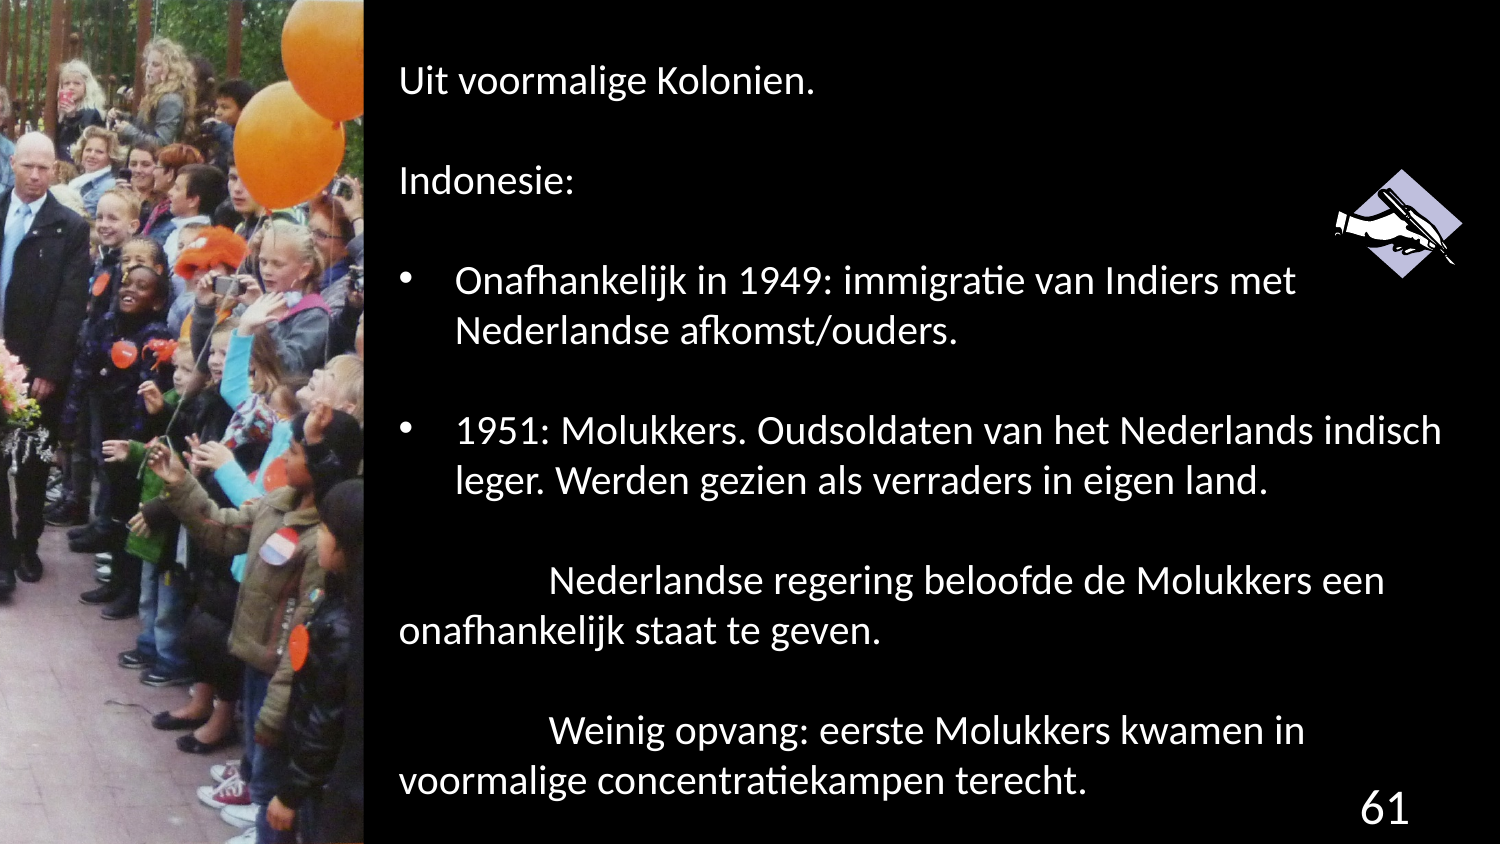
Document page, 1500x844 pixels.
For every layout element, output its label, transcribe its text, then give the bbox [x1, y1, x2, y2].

picture [0, 0, 364, 844]
text_box Uit voormalige Kolonien. Indonesie: Onafhankelijk in 1949: immigratie van Indiers met Nederlandse afkomst/ouders. 1951: Molukkers. Oudsoldaten van het Nederlands indisch leger. Werden gezien als verraders in eigen land. Nederlandse regering beloofde de Molukkers een onafhankelijk staat te geven. Weinig opvang: eerste Molukkers kwamen in voormalige concentratiekampen terecht. [383, 45, 1471, 844]
slide_number 61 [1074, 782, 1425, 827]
picture [1328, 161, 1471, 286]
